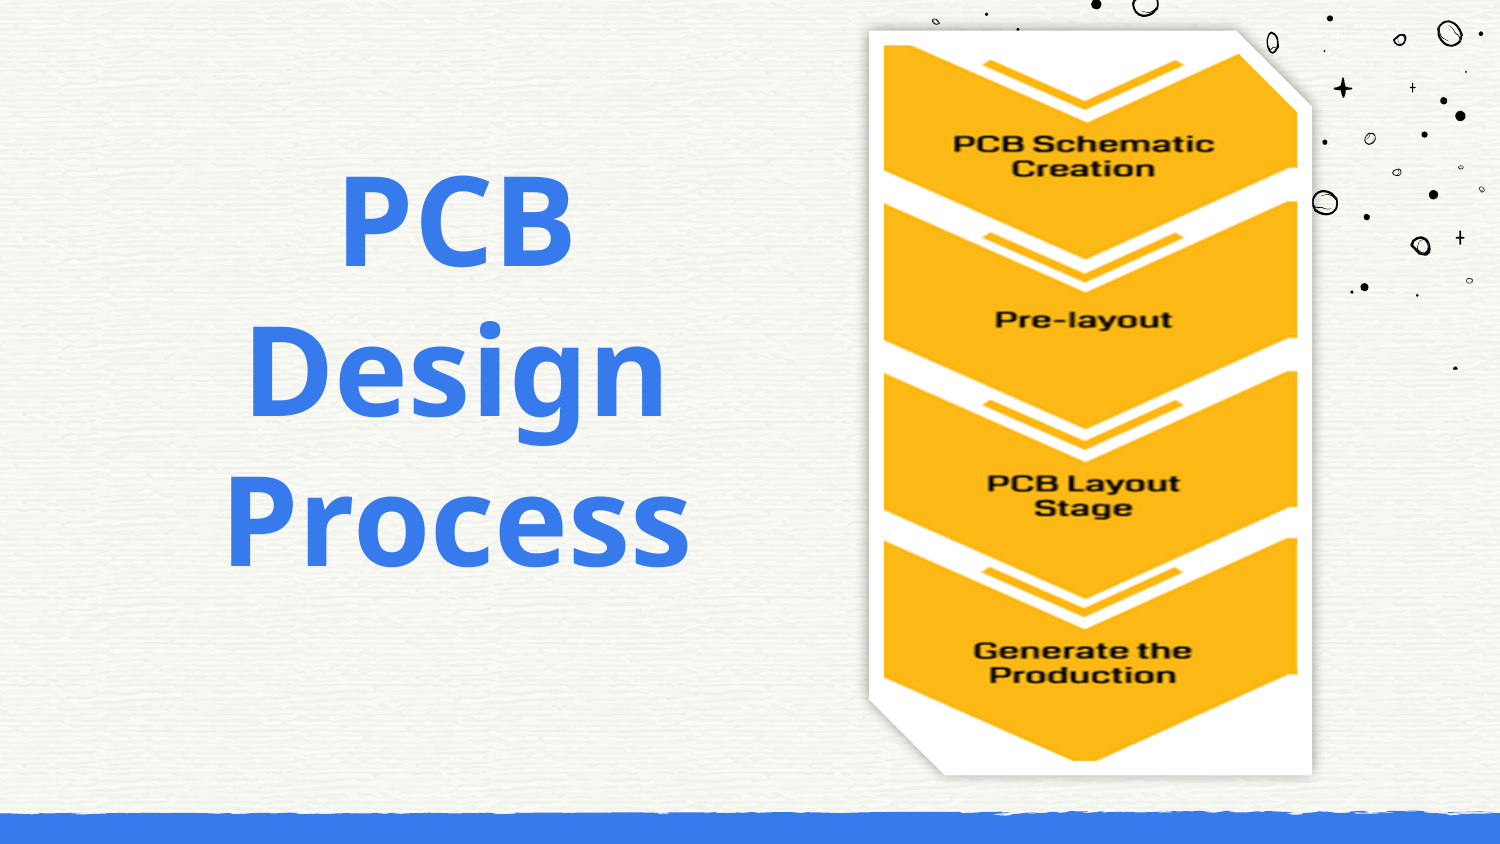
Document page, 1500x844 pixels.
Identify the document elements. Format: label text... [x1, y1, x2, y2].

picture [0, 0, 1500, 815]
text_box PCB Design Process [163, 219, 750, 514]
picture [1135, 0, 1156, 14]
